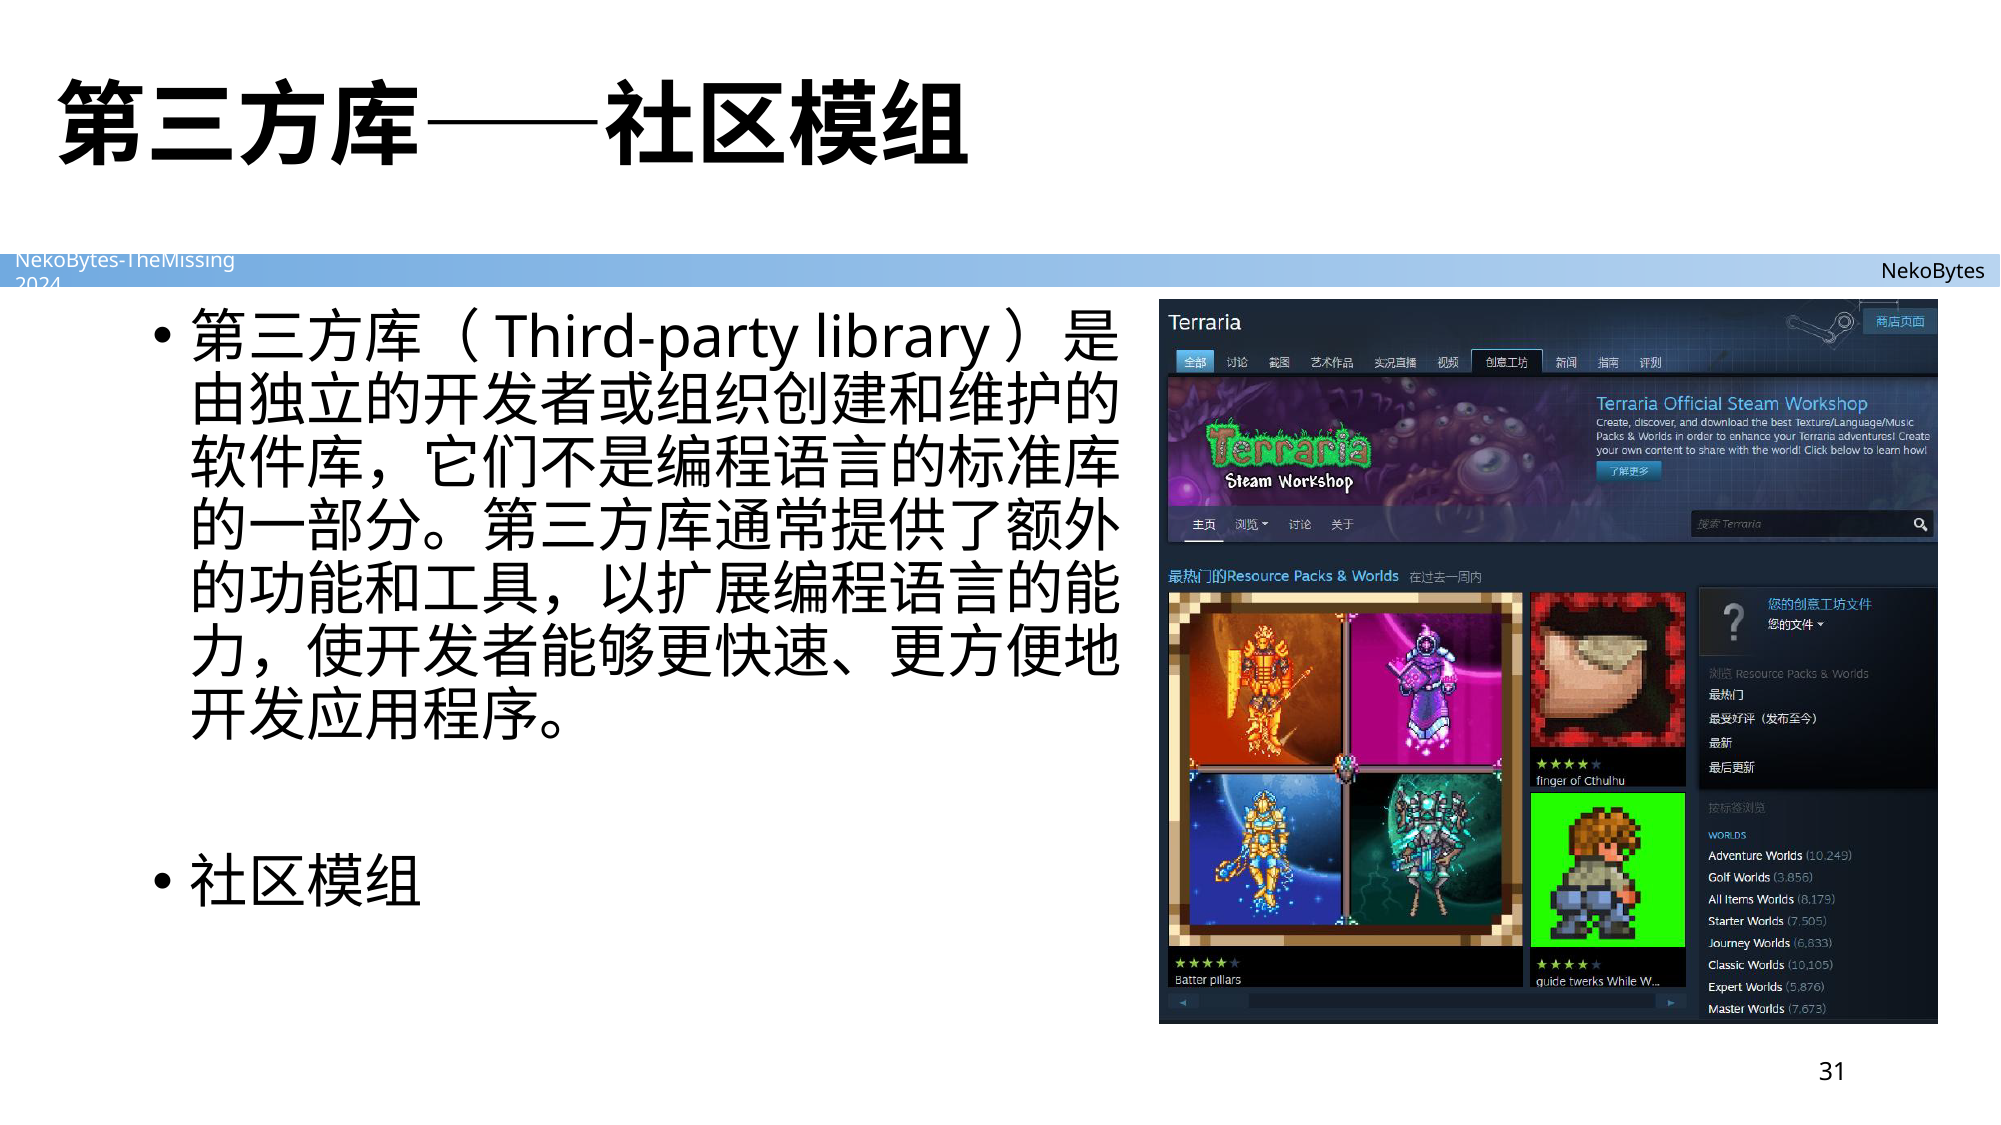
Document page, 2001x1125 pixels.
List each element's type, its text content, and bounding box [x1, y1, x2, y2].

list 第三方库（Third-party library）是由独立的开发者或组织创建和维护的软件库，它们不是编程语言的标准库的一部分。第三方库通常提供了额外的功能和工具，以扩展编程语言的能力，使开发者能够更快速、更方便地开发应用程序。 社区模组 [137, 299, 1147, 1014]
title 第三方库——社区模组 [39, 19, 1765, 237]
picture [1159, 298, 1938, 1024]
slide_number 31 [1412, 1042, 1863, 1103]
